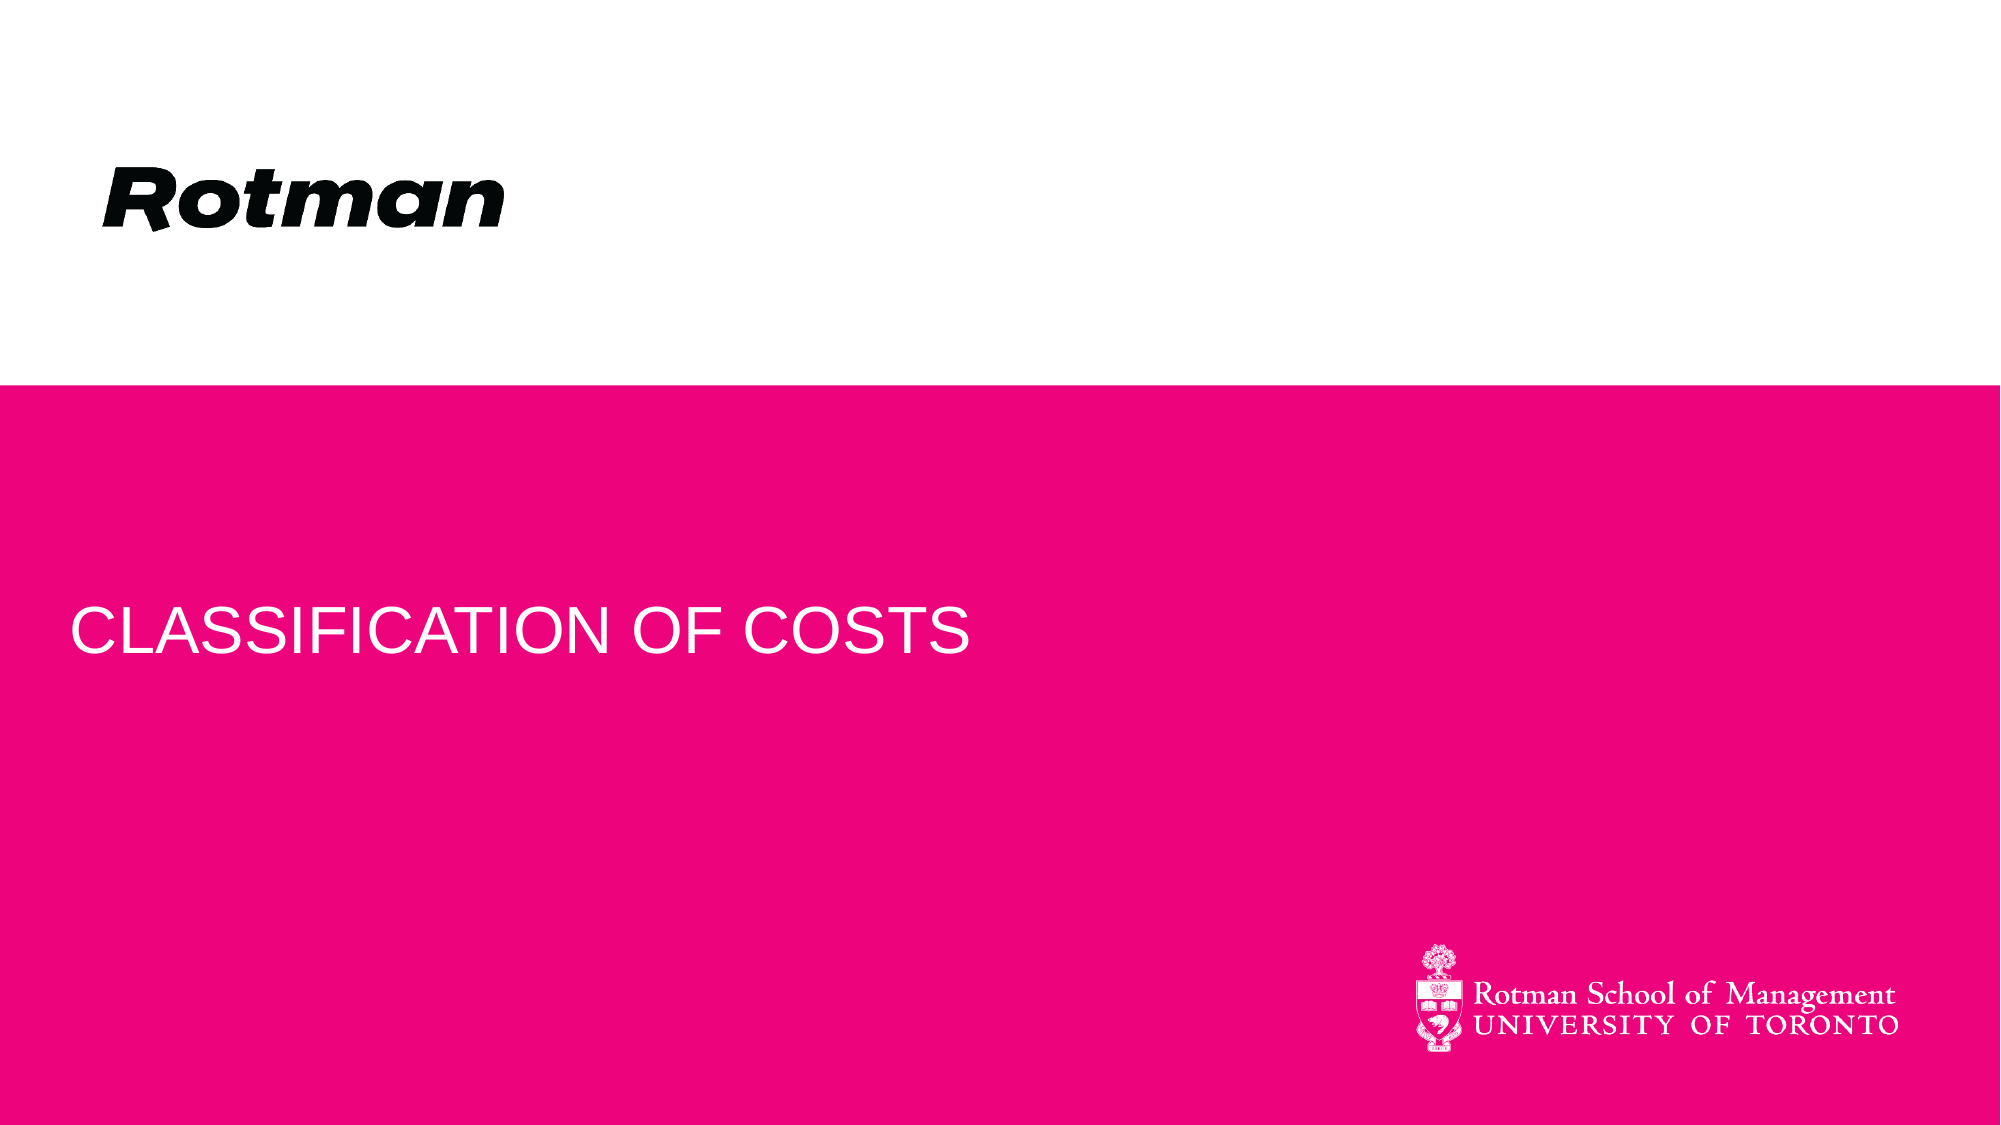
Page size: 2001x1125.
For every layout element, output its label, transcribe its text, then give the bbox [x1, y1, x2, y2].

title Classification of costs [55, 450, 1756, 675]
picture [1416, 944, 1898, 1052]
picture [102, 167, 504, 232]
